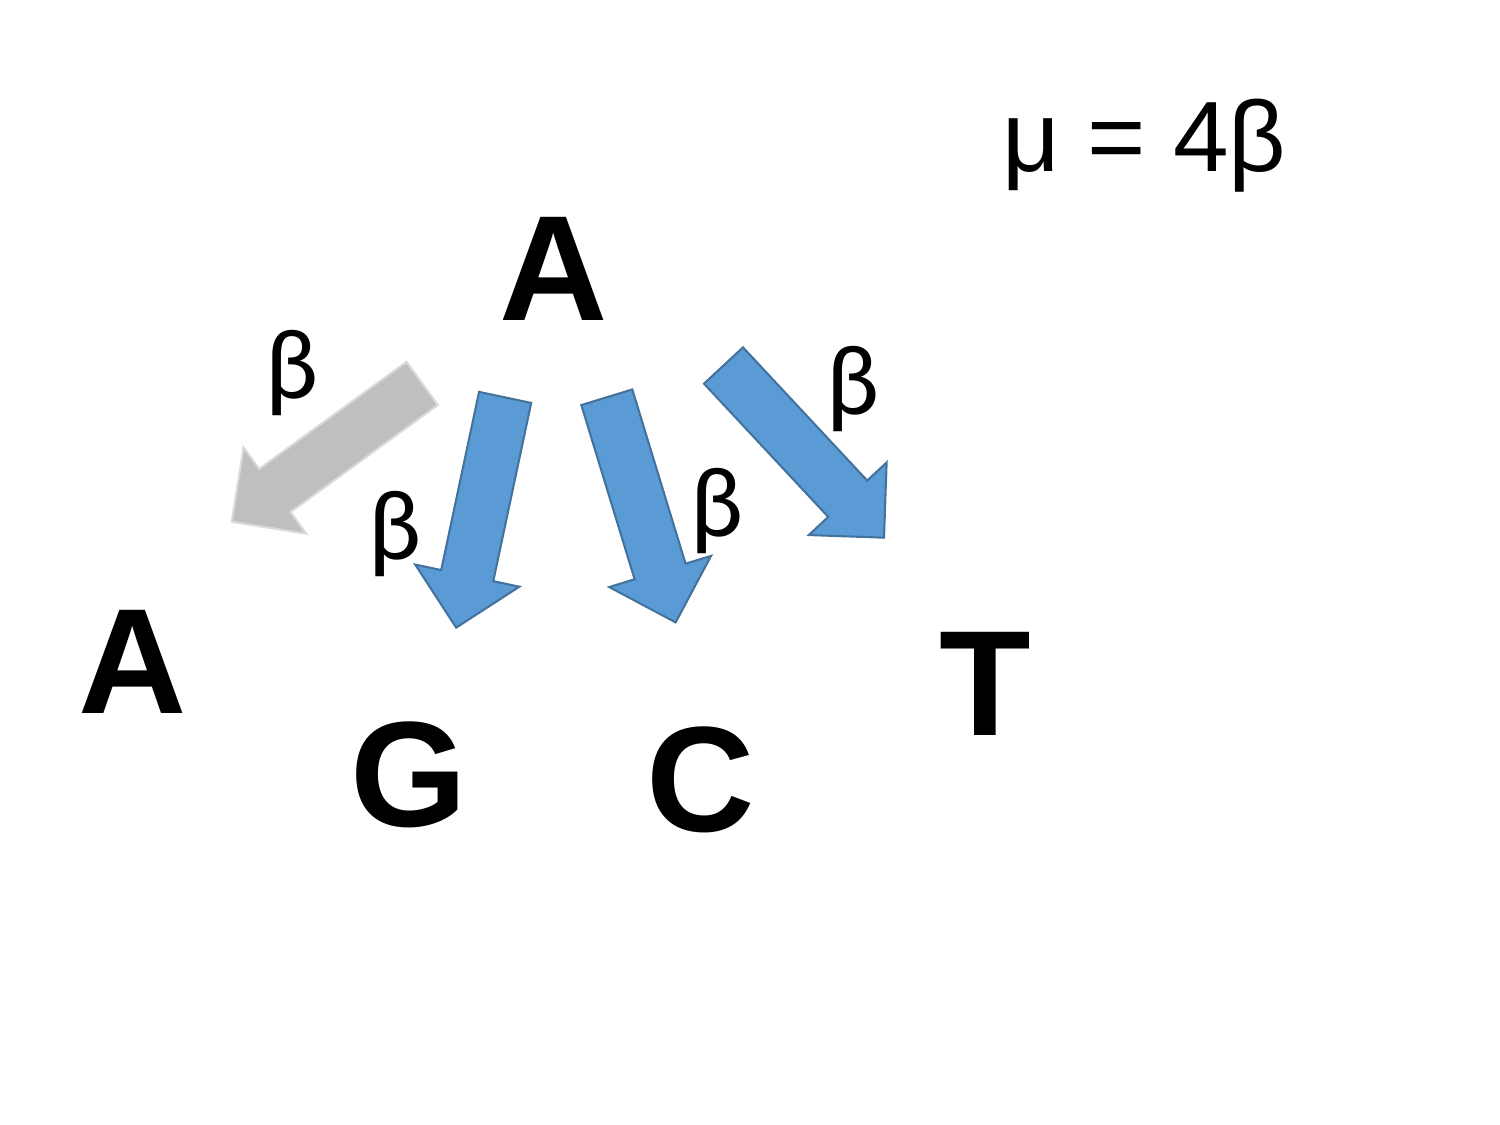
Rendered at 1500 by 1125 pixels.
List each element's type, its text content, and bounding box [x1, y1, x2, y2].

text_box A [484, 163, 805, 358]
text_box β [675, 429, 759, 565]
text_box [702, 345, 888, 539]
text_box T [924, 578, 1245, 774]
text_box [230, 360, 440, 536]
text_box β [250, 291, 334, 426]
text_box [580, 388, 708, 624]
text_box β [353, 452, 437, 588]
text_box G [335, 668, 656, 864]
text_box A [63, 556, 384, 751]
text_box C [631, 673, 952, 869]
text_box μ = 4β [987, 63, 1302, 199]
text_box [429, 390, 533, 630]
text_box β [811, 307, 895, 443]
